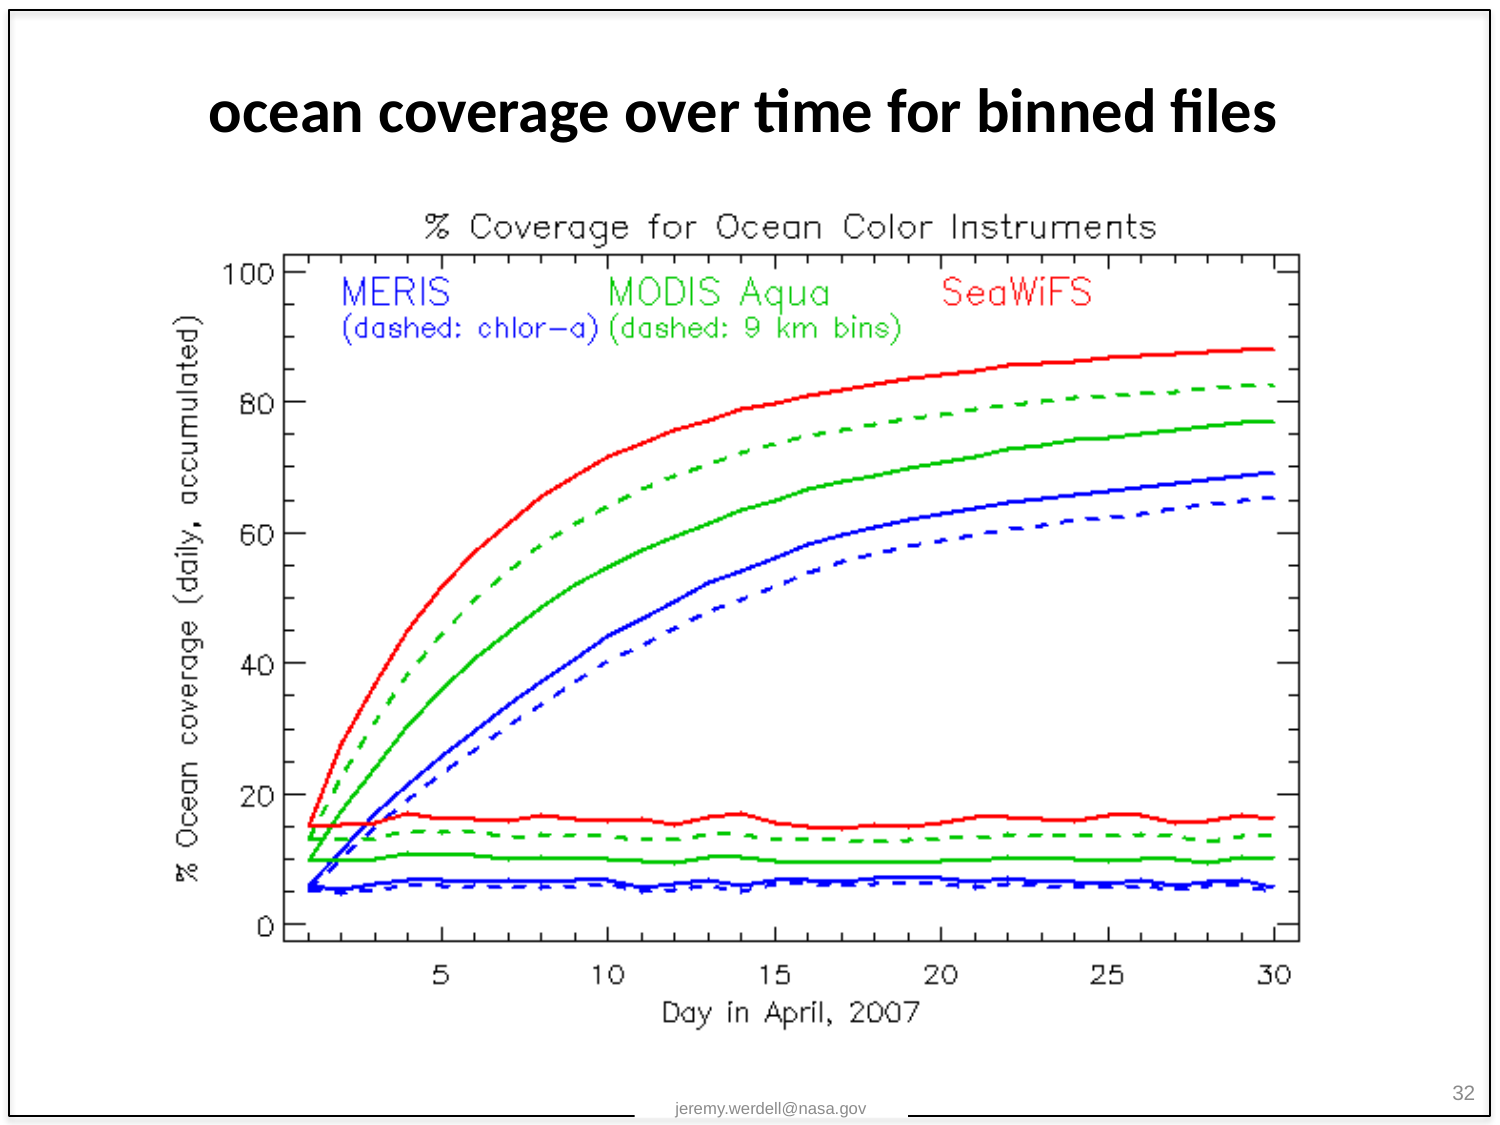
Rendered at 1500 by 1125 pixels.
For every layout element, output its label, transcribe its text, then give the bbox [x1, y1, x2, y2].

footer jeremy.werdell@nasa.gov [634, 1098, 908, 1118]
text_box ocean coverage over time for binned files [74, 62, 1413, 153]
picture [112, 199, 1351, 1057]
slide_number 32 [1425, 1070, 1491, 1114]
